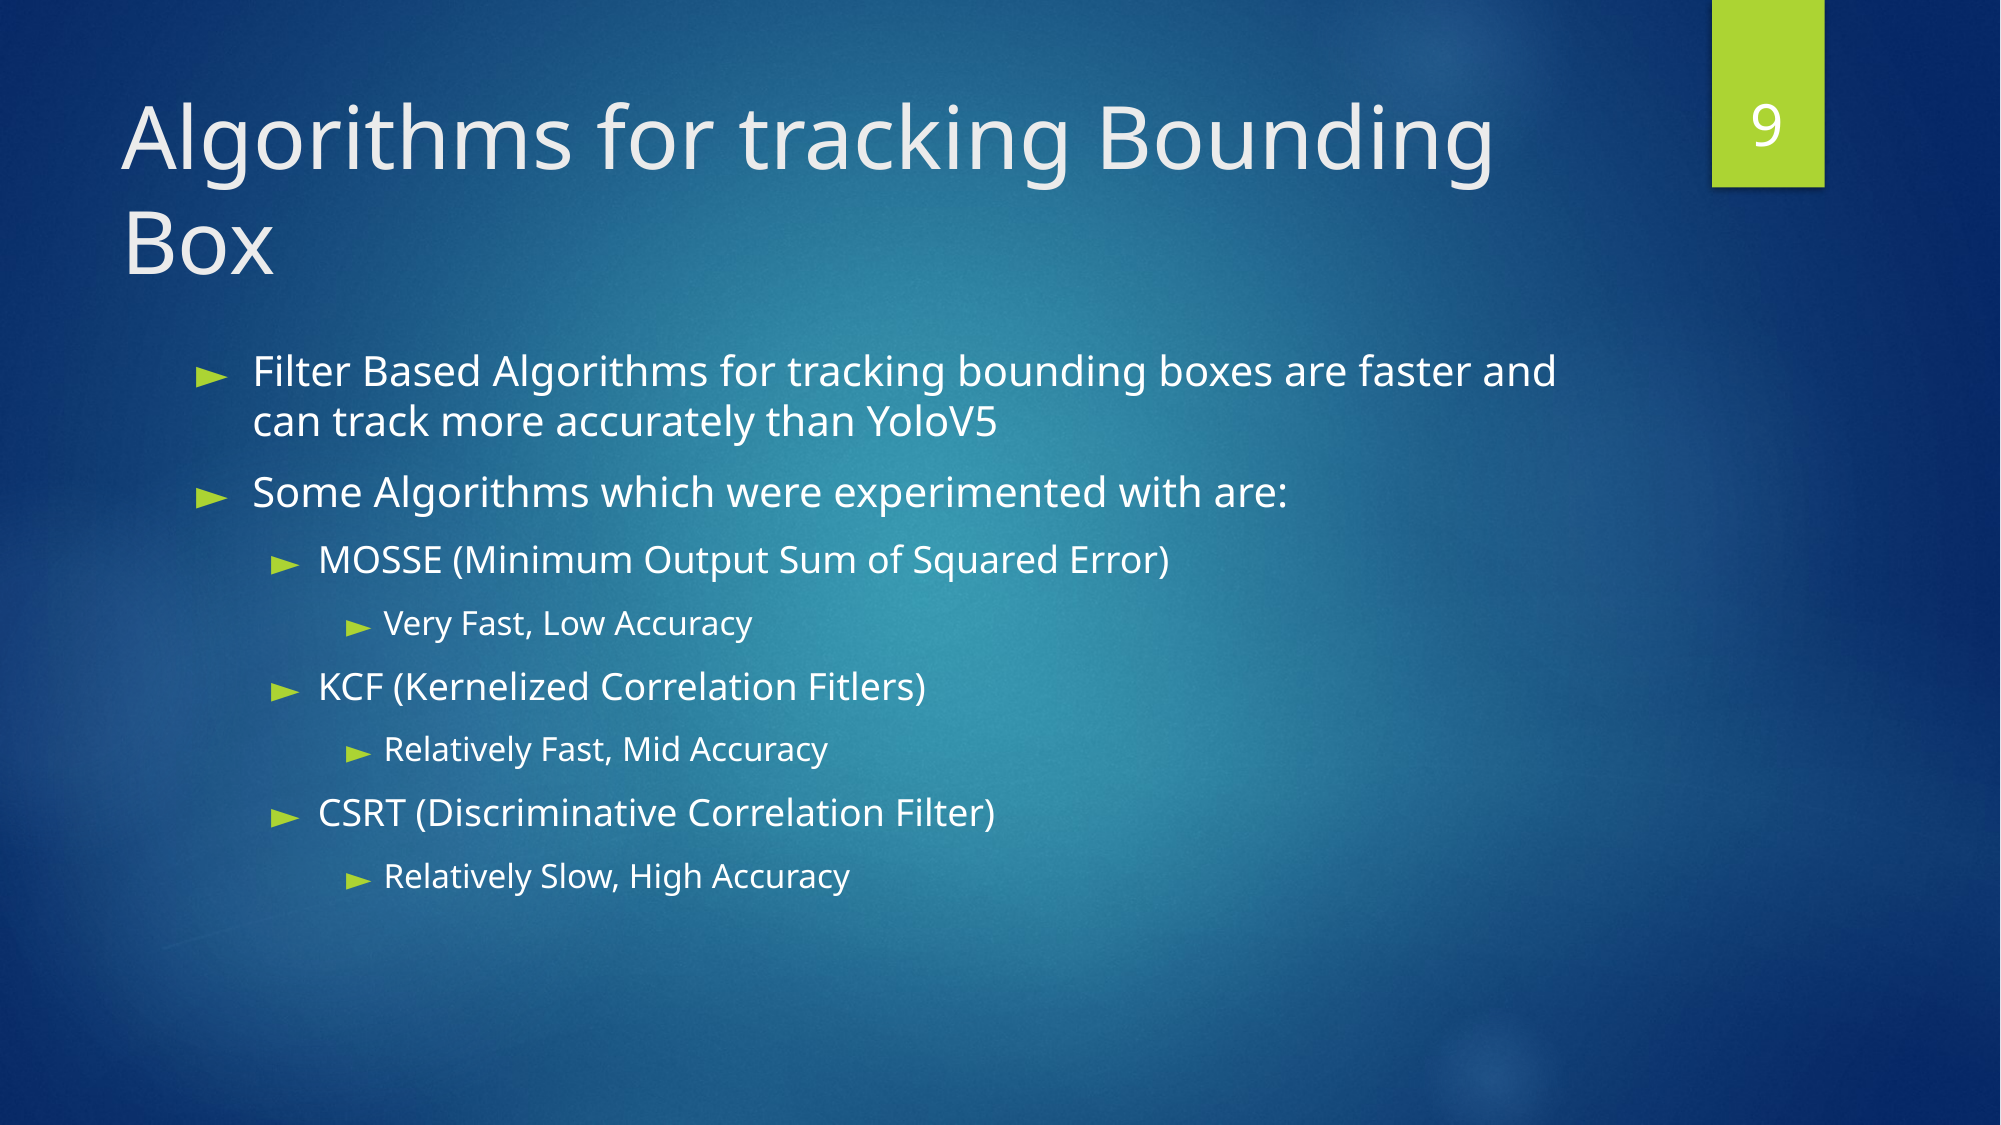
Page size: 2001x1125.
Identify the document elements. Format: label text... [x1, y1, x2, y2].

slide_number ‹#› [1698, 48, 1836, 175]
picture [0, 0, 2001, 1125]
list Filter Based Algorithms for tracking bounding boxes are faster and can track more accurately than YoloV5 Some Algorithms which were experimented with are: MOSSE (Minimum Output Sum of Squared Error) Very Fast, Low Accuracy KCF (Kernelized Correlation Fitlers) Relatively Fast, Mid Accuracy CSRT (Discriminative Correlation Filter) Relatively Slow, High Accuracy [181, 336, 1649, 1025]
title Algorithms for tracking Bounding Box [106, 74, 1649, 304]
